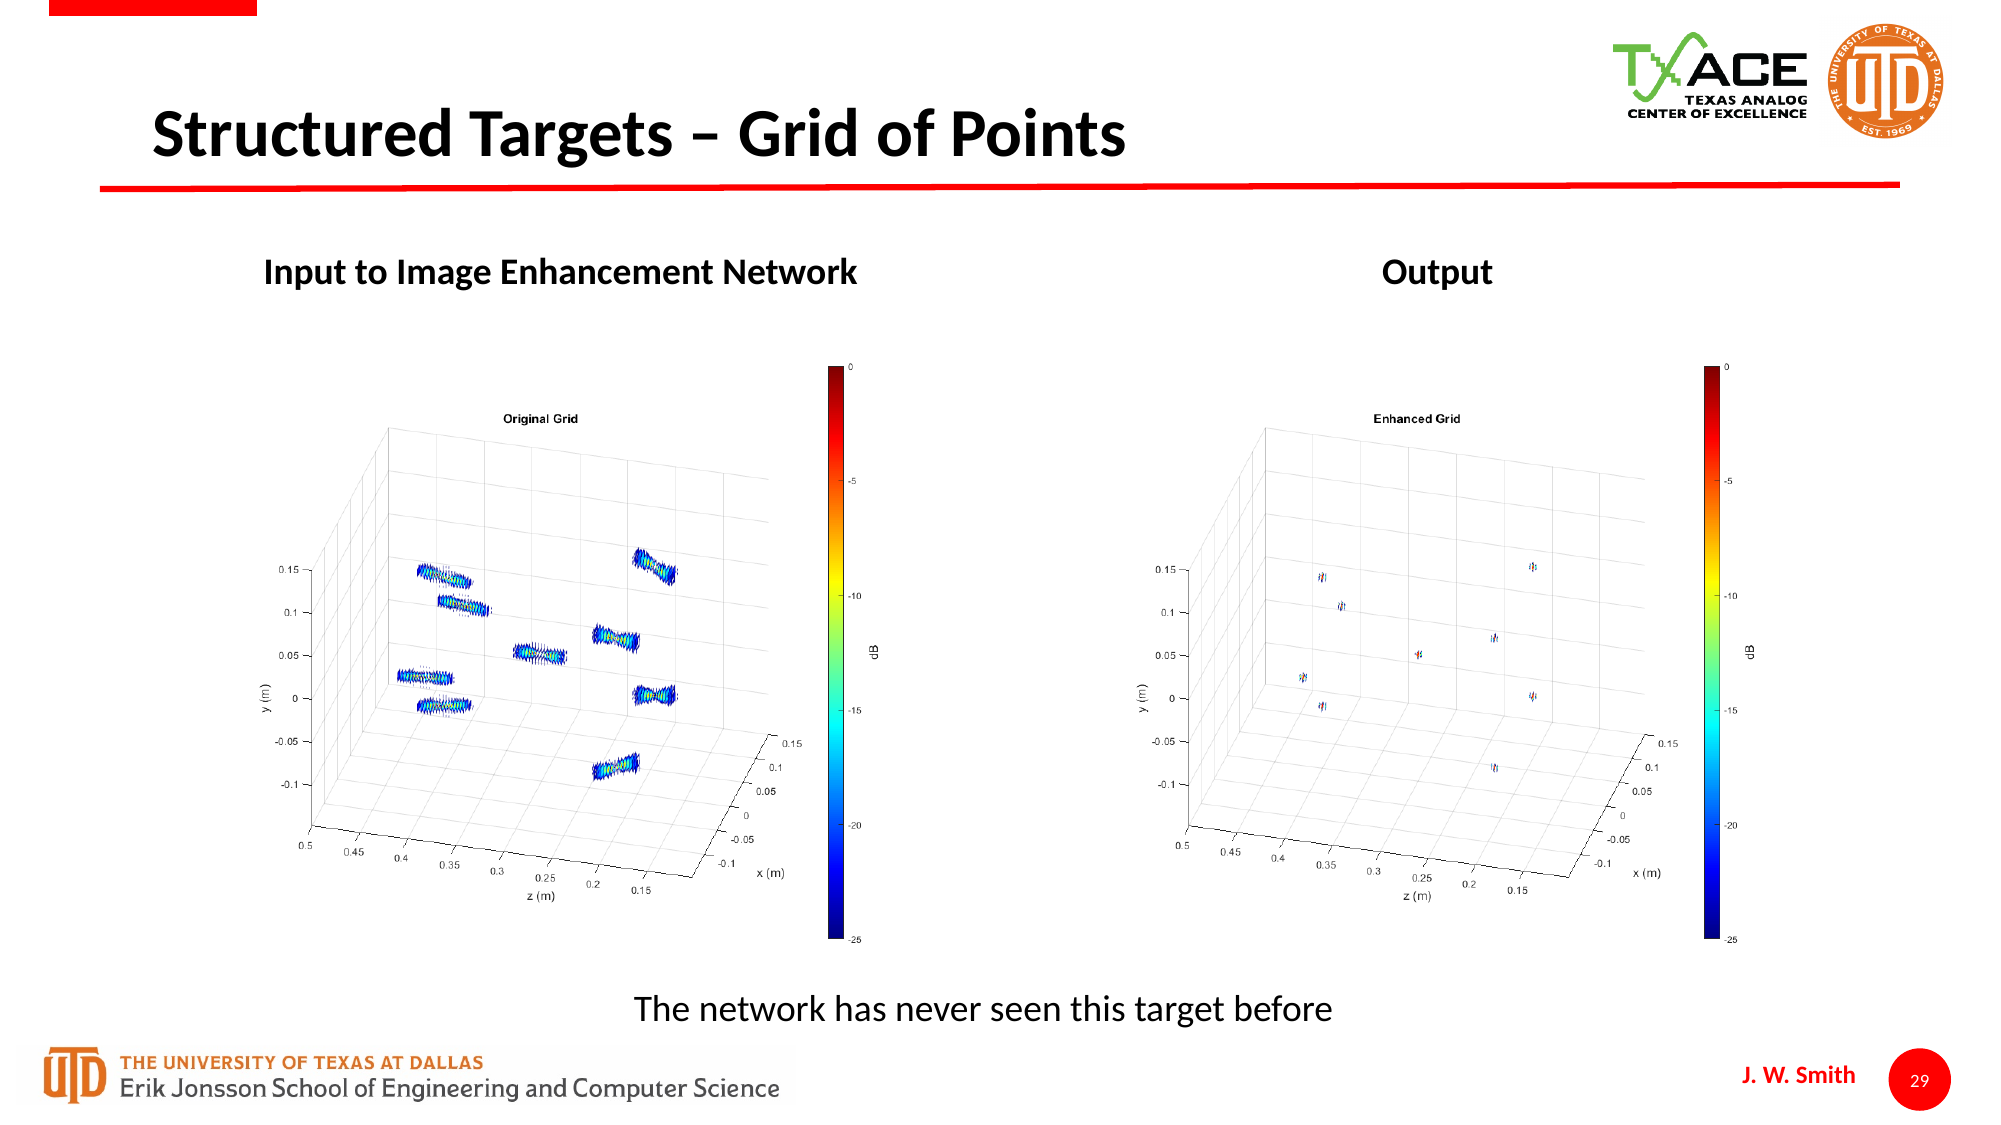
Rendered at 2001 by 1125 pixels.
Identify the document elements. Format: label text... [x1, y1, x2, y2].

picture [1819, 15, 1952, 147]
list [1071, 314, 1804, 1016]
list Output [1012, 237, 1863, 300]
text_box The network has never seen this target before [242, 976, 1726, 1037]
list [194, 314, 928, 1016]
picture [1613, 32, 1807, 59]
title Structured Targets – Grid of Points [137, 59, 1863, 209]
list Input to Image Enhancement Network [137, 237, 984, 300]
picture [16, 1045, 796, 1105]
